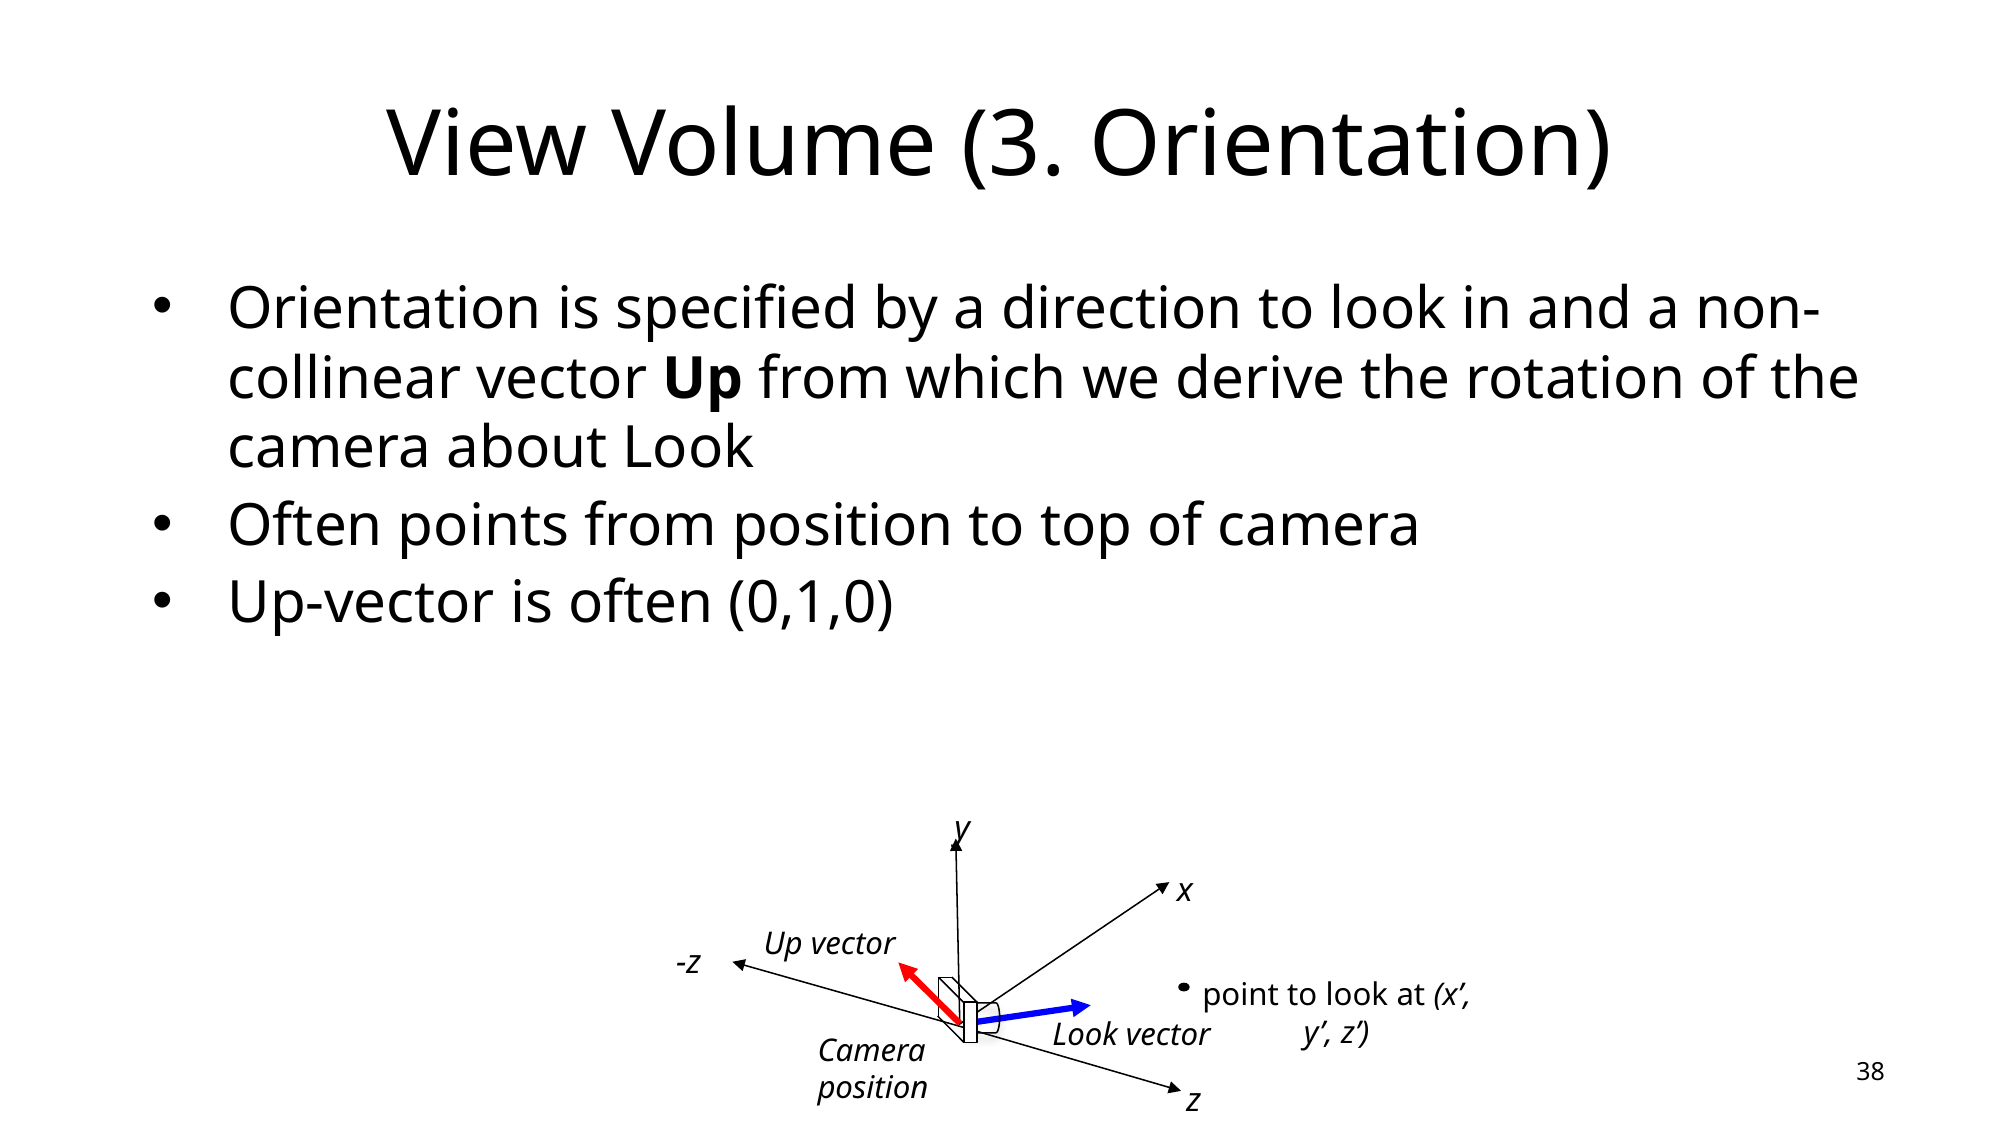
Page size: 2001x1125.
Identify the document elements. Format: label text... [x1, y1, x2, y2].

list Orientation is specified by a direction to look in and a non-collinear vector Up from which we derive the rotation of the camera about Look Often points from position to top of camera Up-vector is often (0,1,0) [99, 262, 1900, 1005]
slide_number 37 [1485, 1042, 1900, 1103]
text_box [668, 798, 1482, 1125]
title View Volume (3. Orientation) [99, 45, 1900, 233]
